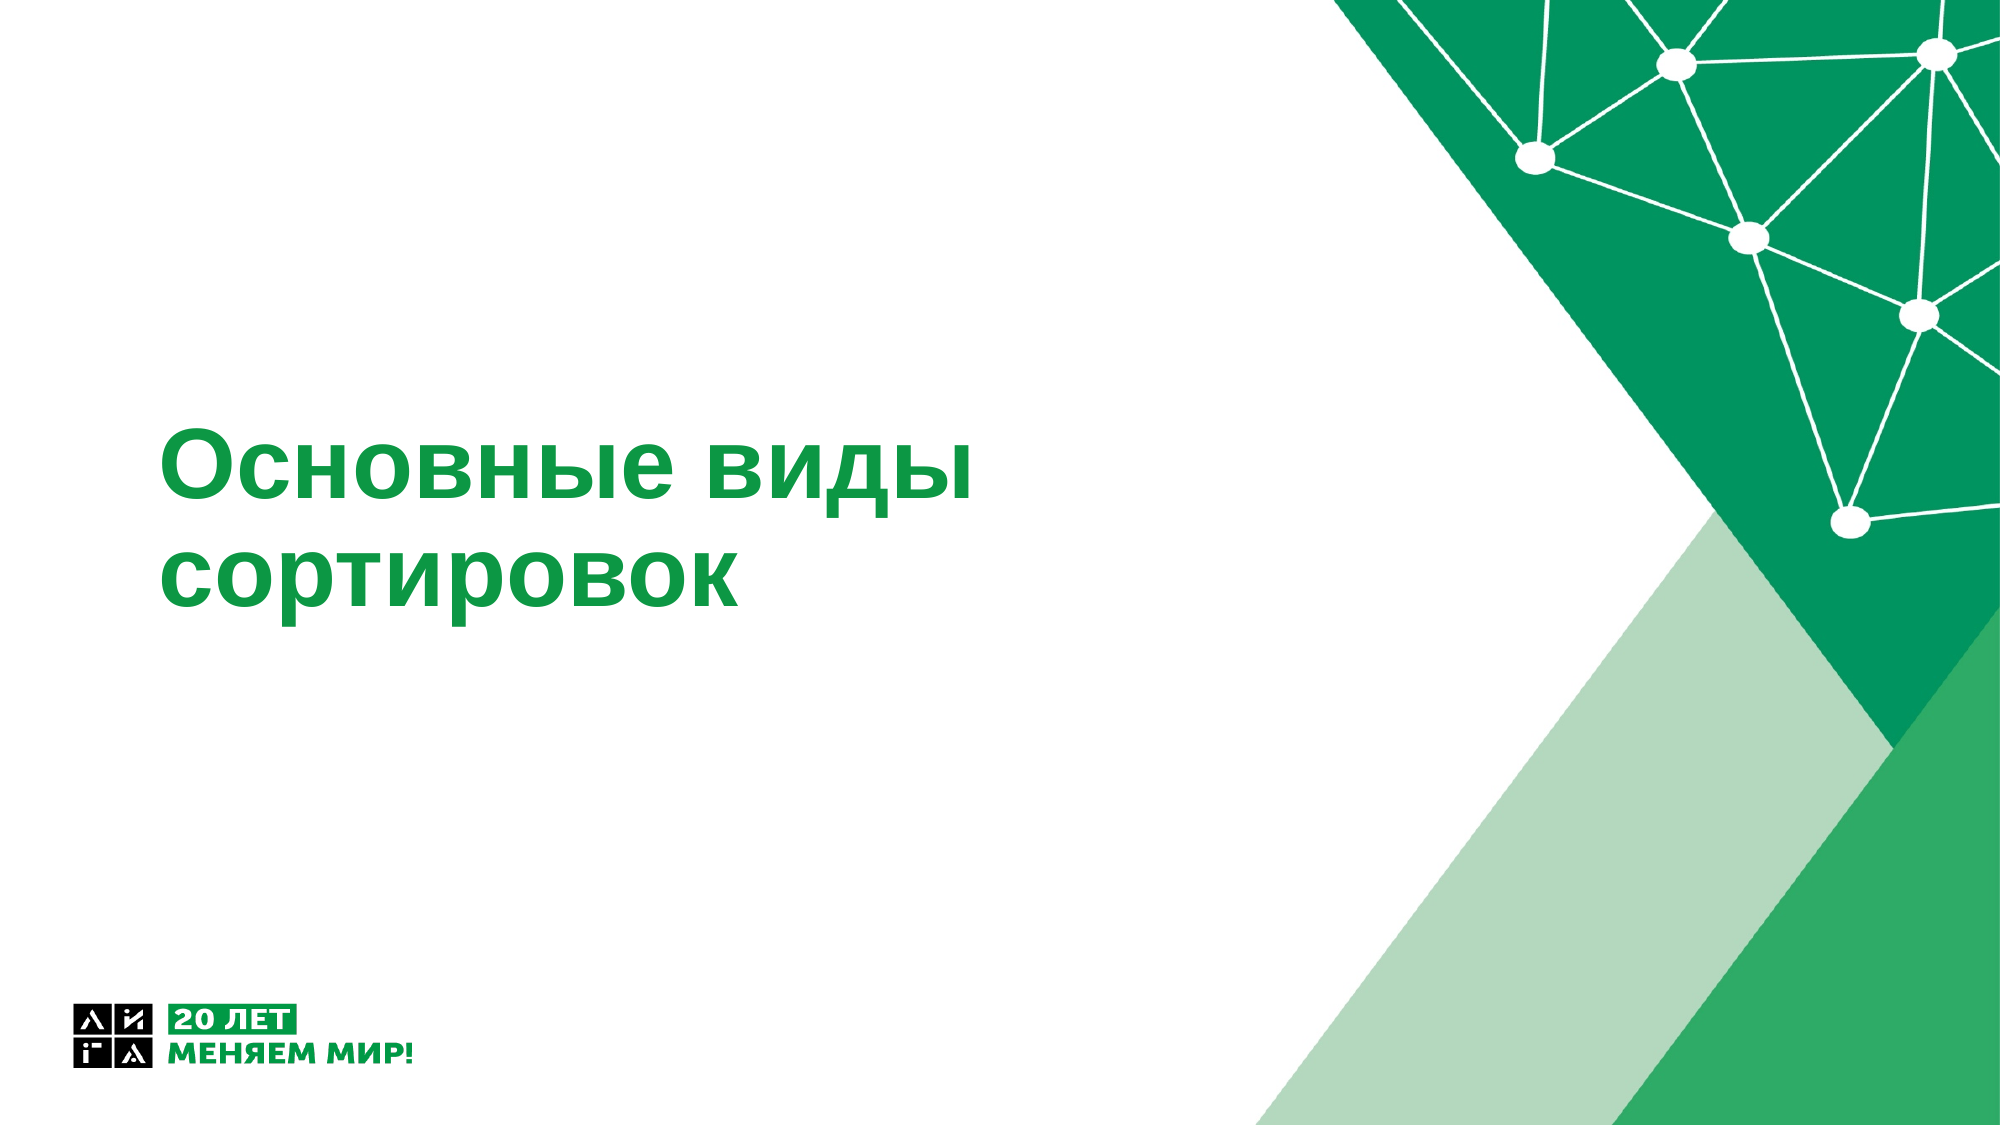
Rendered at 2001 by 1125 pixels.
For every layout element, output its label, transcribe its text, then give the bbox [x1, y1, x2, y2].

title Основные виды сортировок [143, 405, 1397, 507]
picture [39, 0, 2000, 1125]
